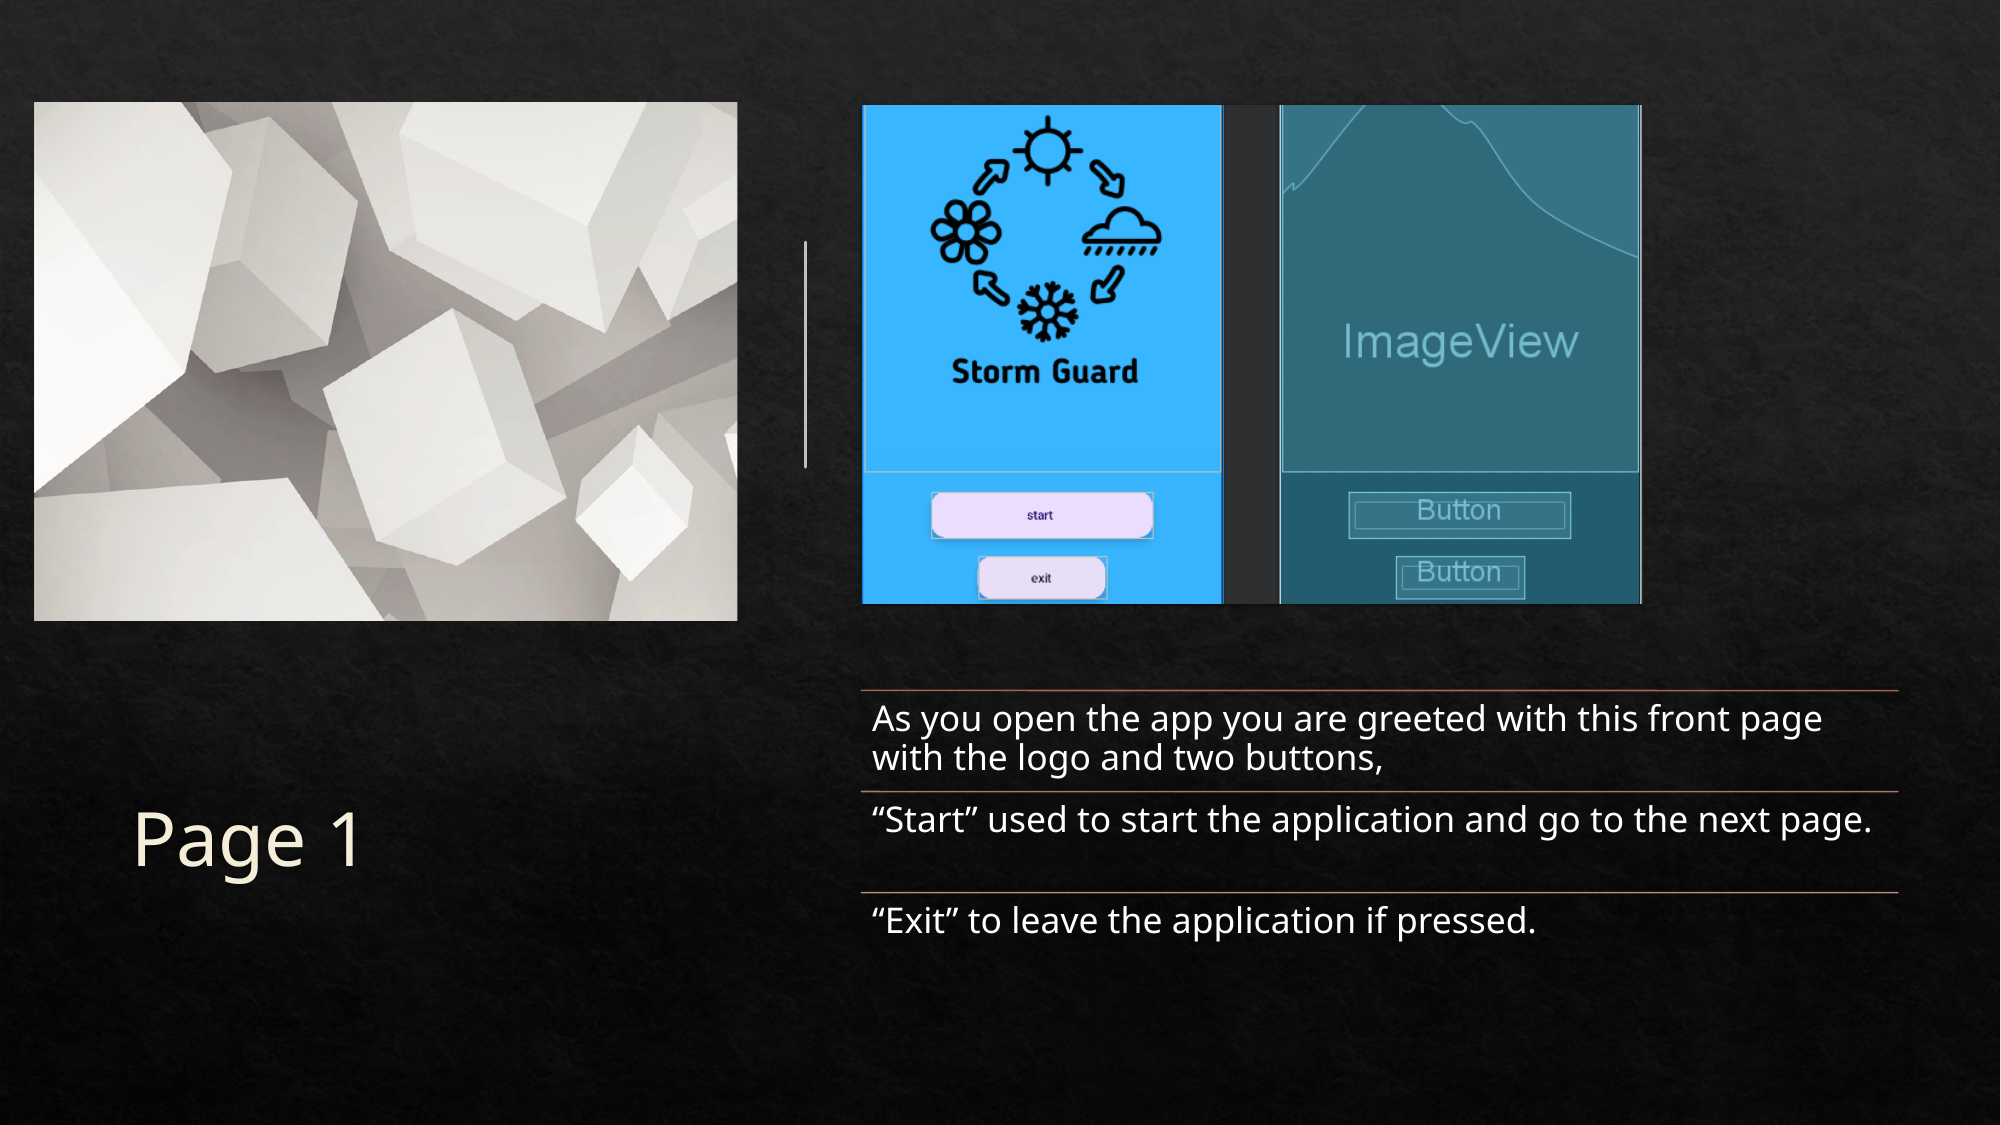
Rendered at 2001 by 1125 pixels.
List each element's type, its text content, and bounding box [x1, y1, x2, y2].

text_box [0, 0, 2000, 1125]
picture [33, 102, 738, 621]
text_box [861, 690, 1899, 995]
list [861, 105, 1644, 605]
title Page 1 [116, 690, 764, 994]
